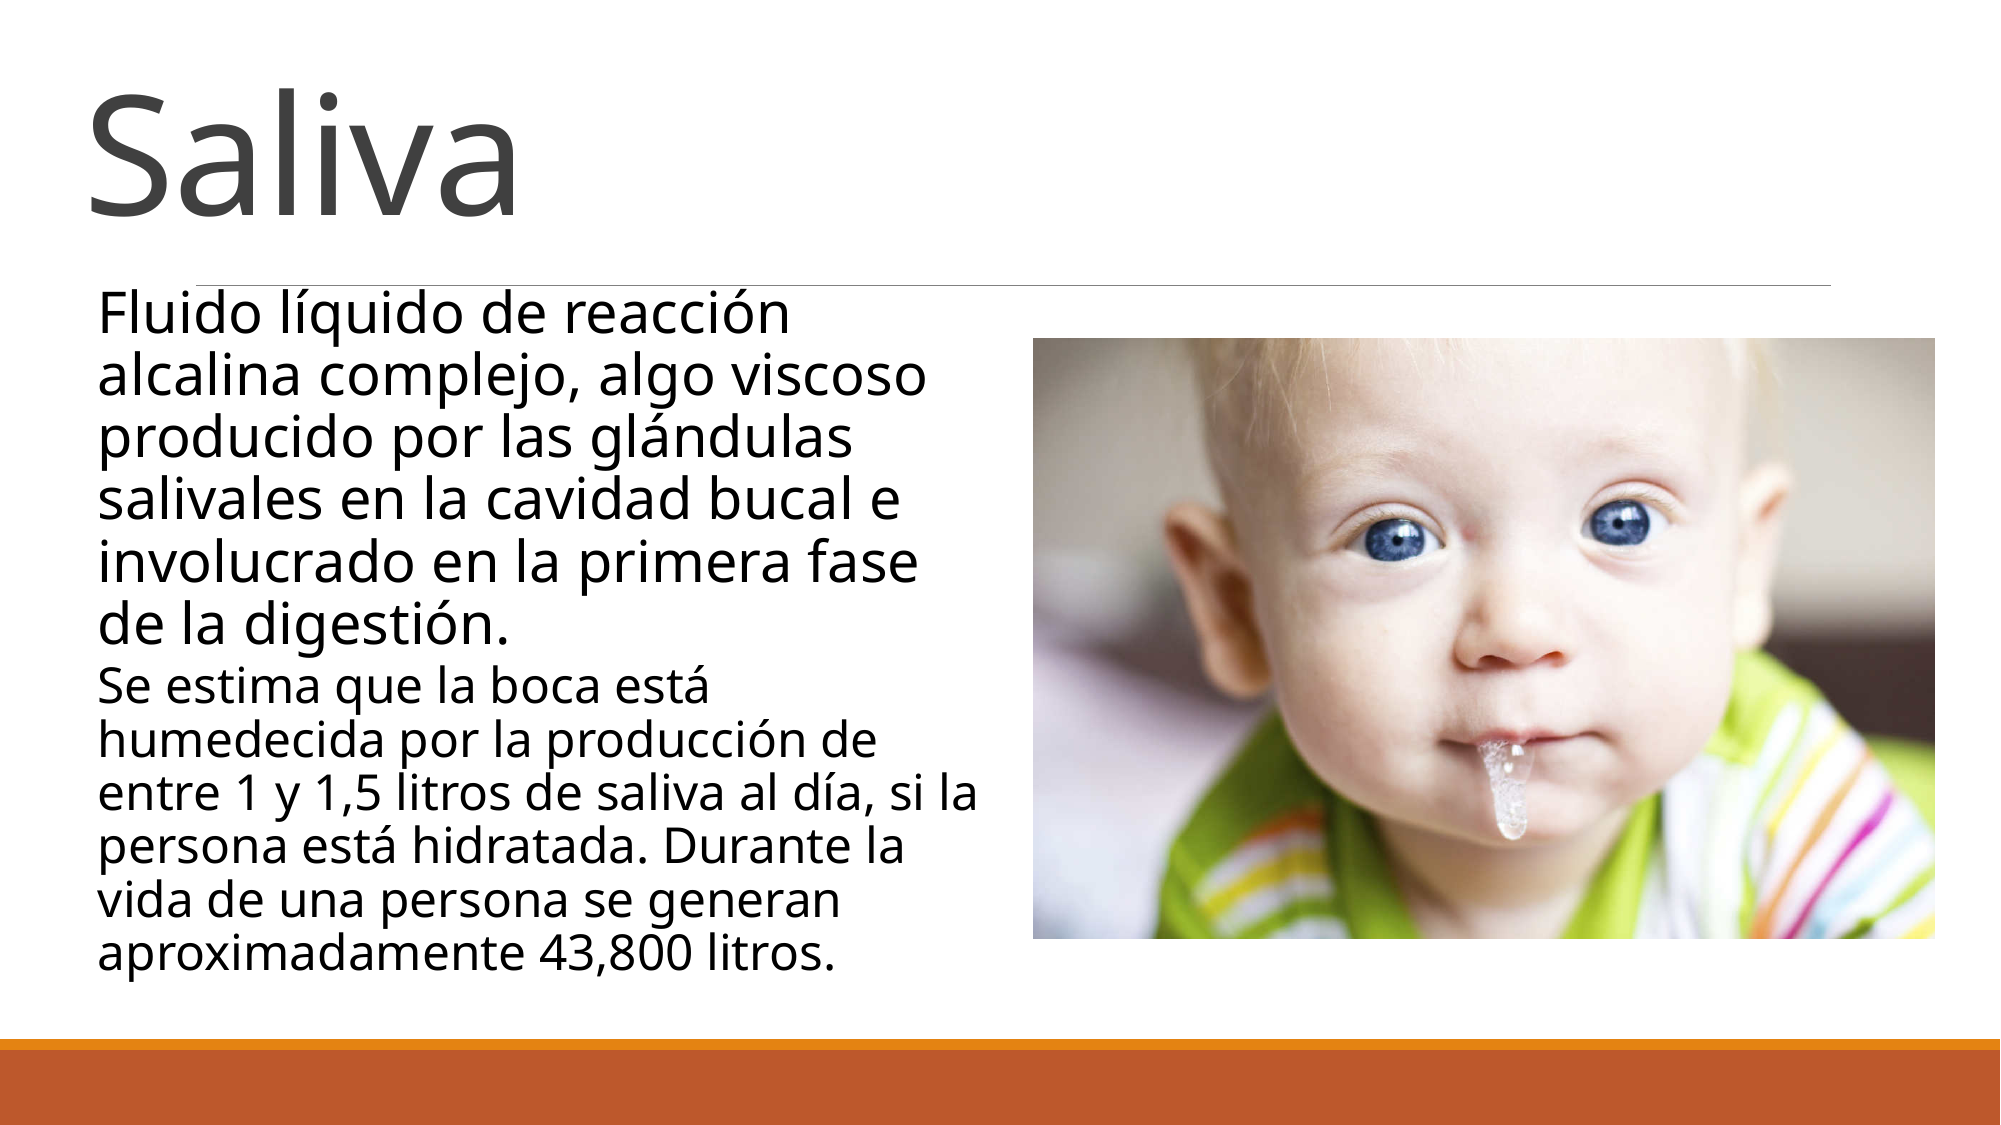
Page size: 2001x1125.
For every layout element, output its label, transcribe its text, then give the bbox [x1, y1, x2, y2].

list Fluido líquido de reacción alcalina complejo, algo viscoso producido por las glándulas salivales en la cavidad bucal e involucrado en la primera fase de la digestión. Se estima que la boca está humedecida por la producción de entre 1 y 1,5 litros de saliva al día, si la persona está hidratada. Durante la vida de una persona se generan aproximadamente 43,800 litros. [68, 268, 1002, 1000]
title Saliva [68, 64, 1932, 240]
picture [1033, 337, 1935, 939]
